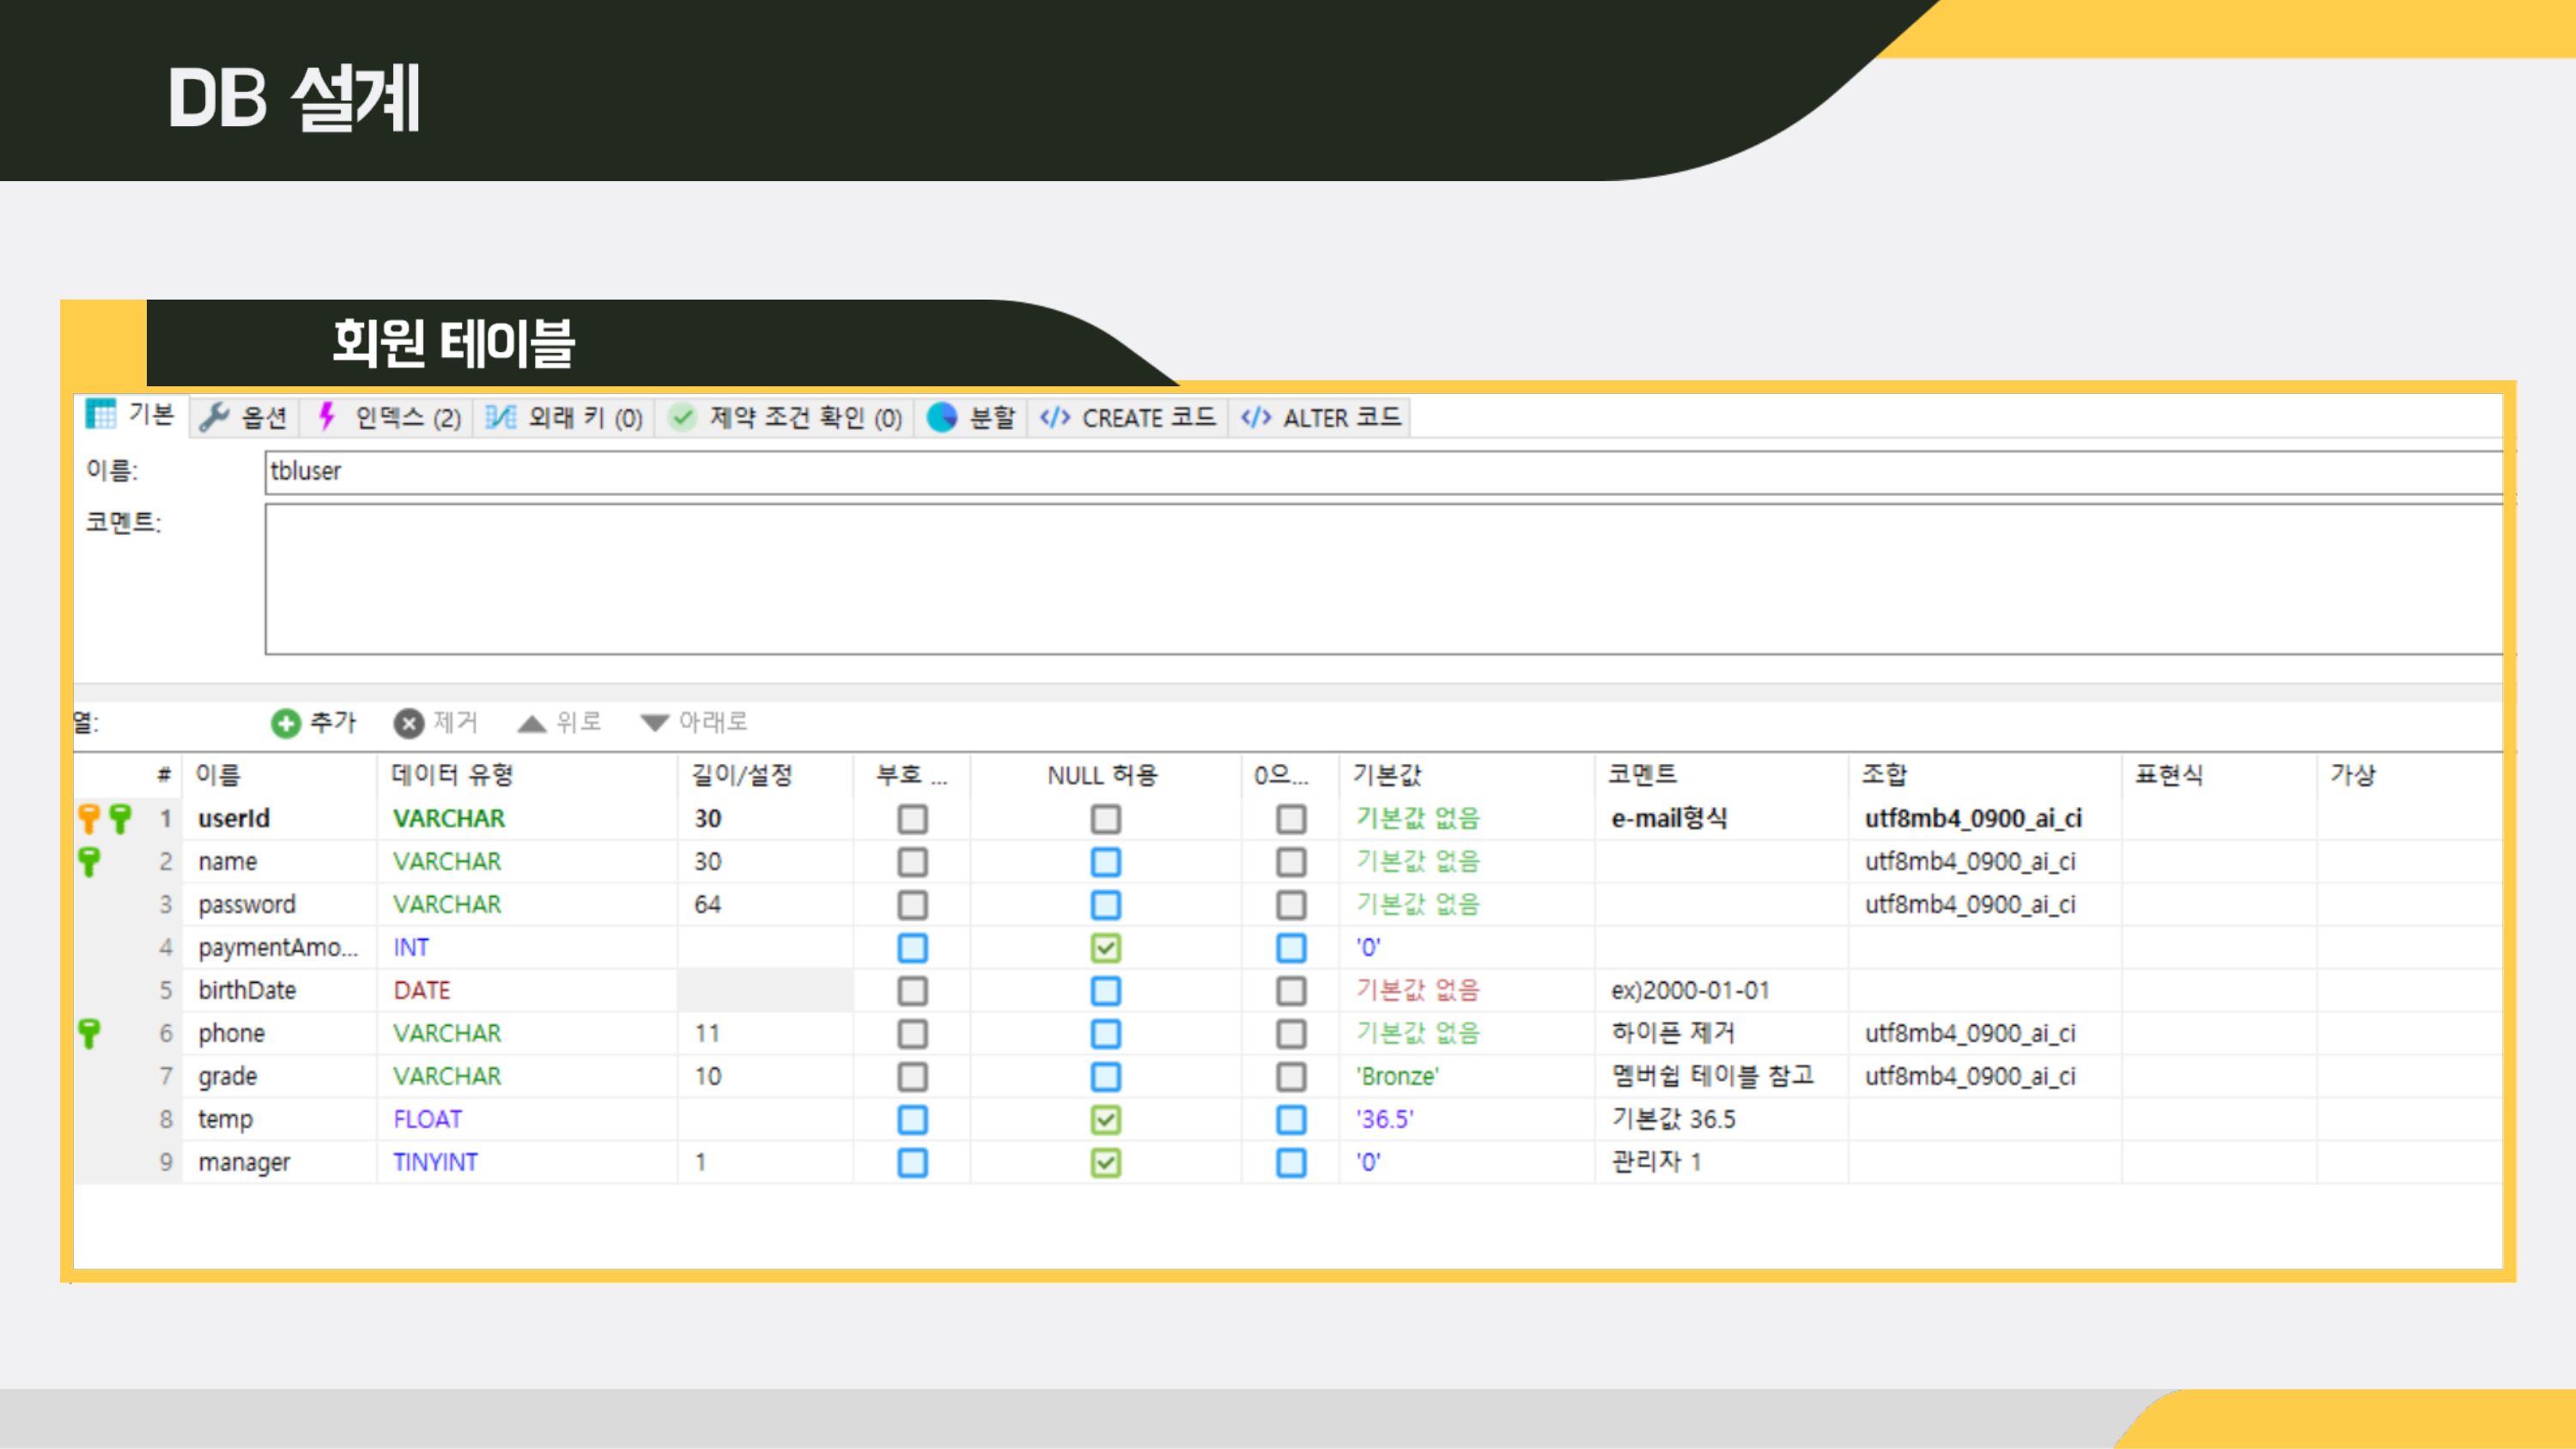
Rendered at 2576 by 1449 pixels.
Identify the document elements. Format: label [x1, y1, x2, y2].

picture [0, 0, 2576, 227]
picture [0, 276, 2518, 1285]
picture [0, 1389, 2576, 1449]
